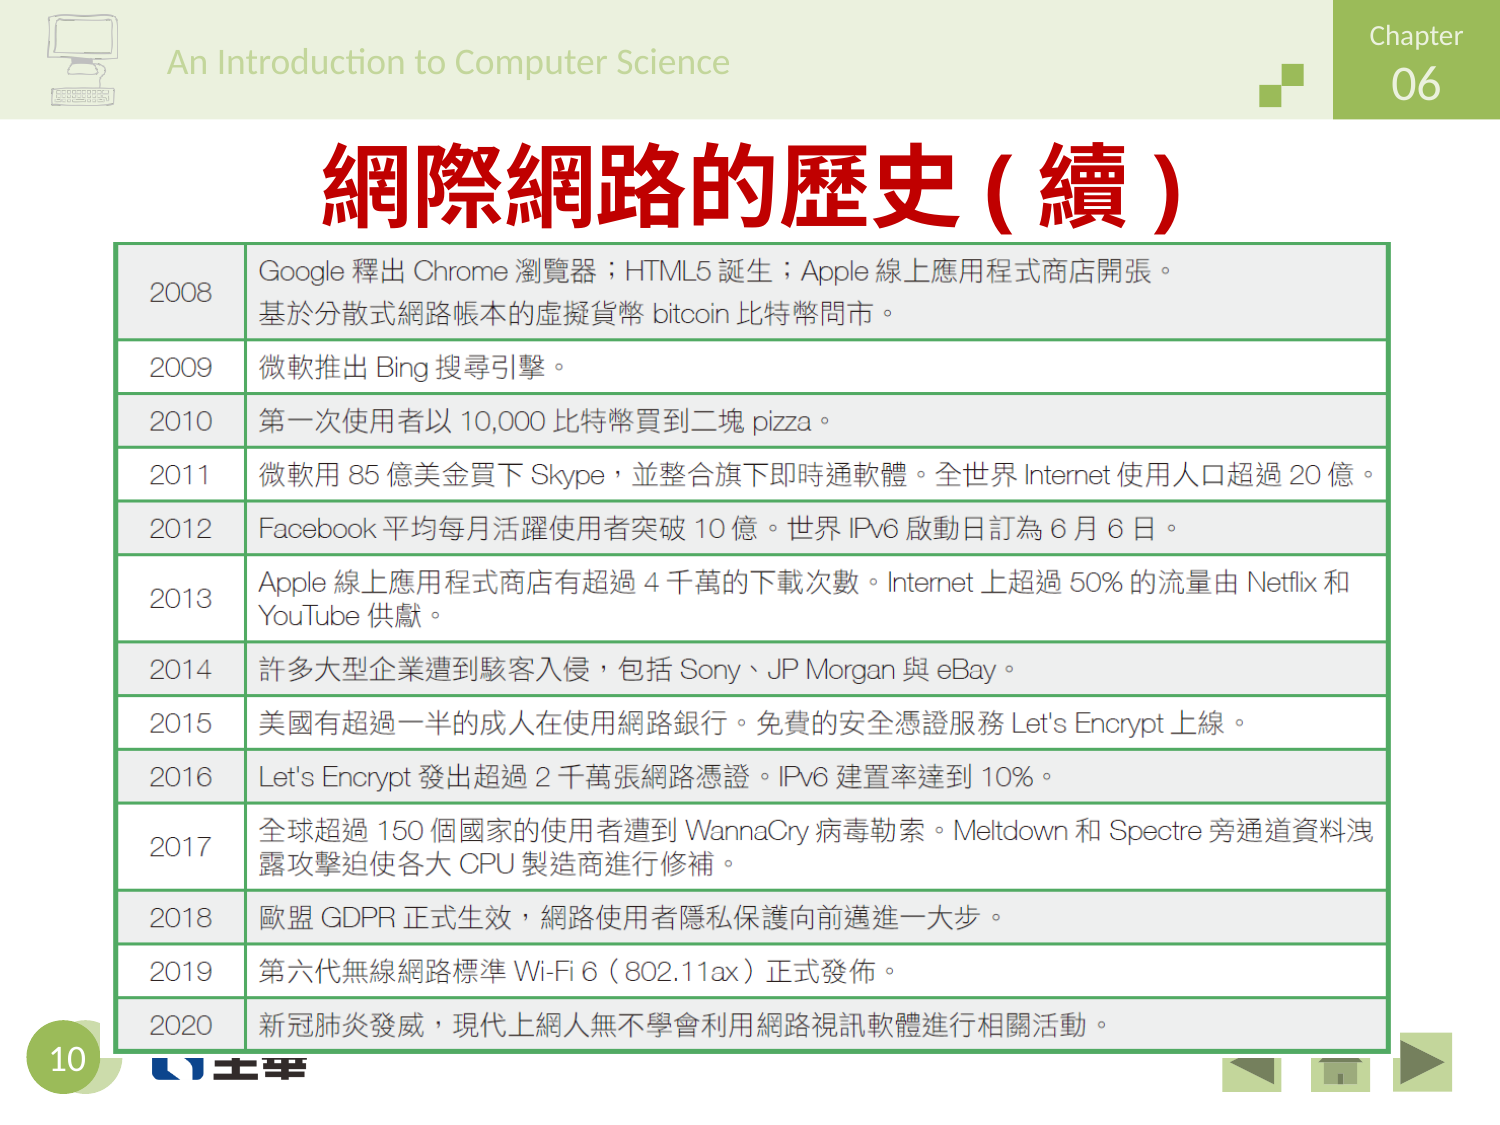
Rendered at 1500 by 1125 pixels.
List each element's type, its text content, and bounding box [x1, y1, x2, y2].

picture [47, 14, 118, 106]
picture [100, 241, 1400, 1080]
title 網際網路的歷史(續) [76, 90, 1427, 278]
